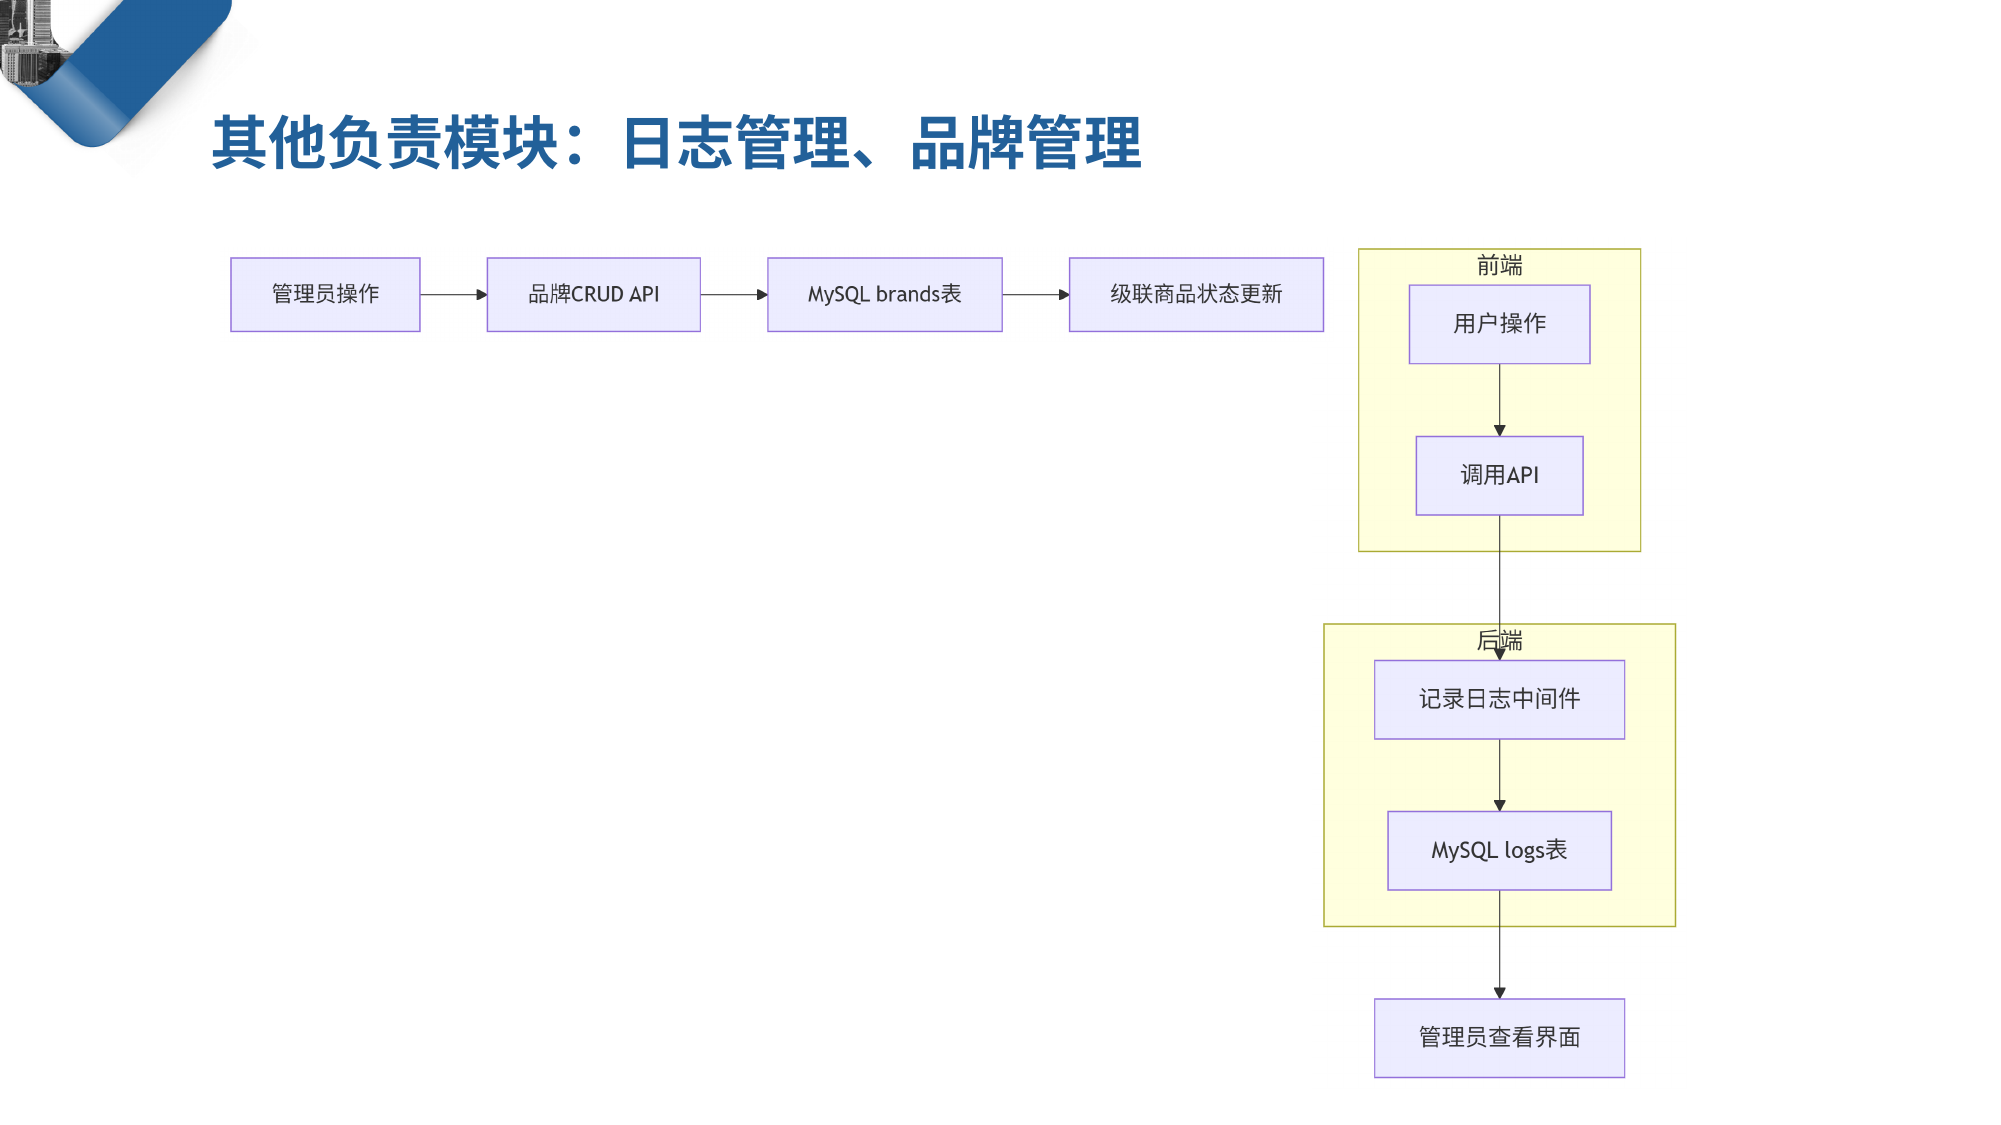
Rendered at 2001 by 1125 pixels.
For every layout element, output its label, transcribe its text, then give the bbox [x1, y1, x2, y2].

picture [0, 0, 269, 181]
text_box 其他负责模块：日志管理、品牌管理 [195, 98, 1500, 184]
picture [220, 237, 1687, 1089]
